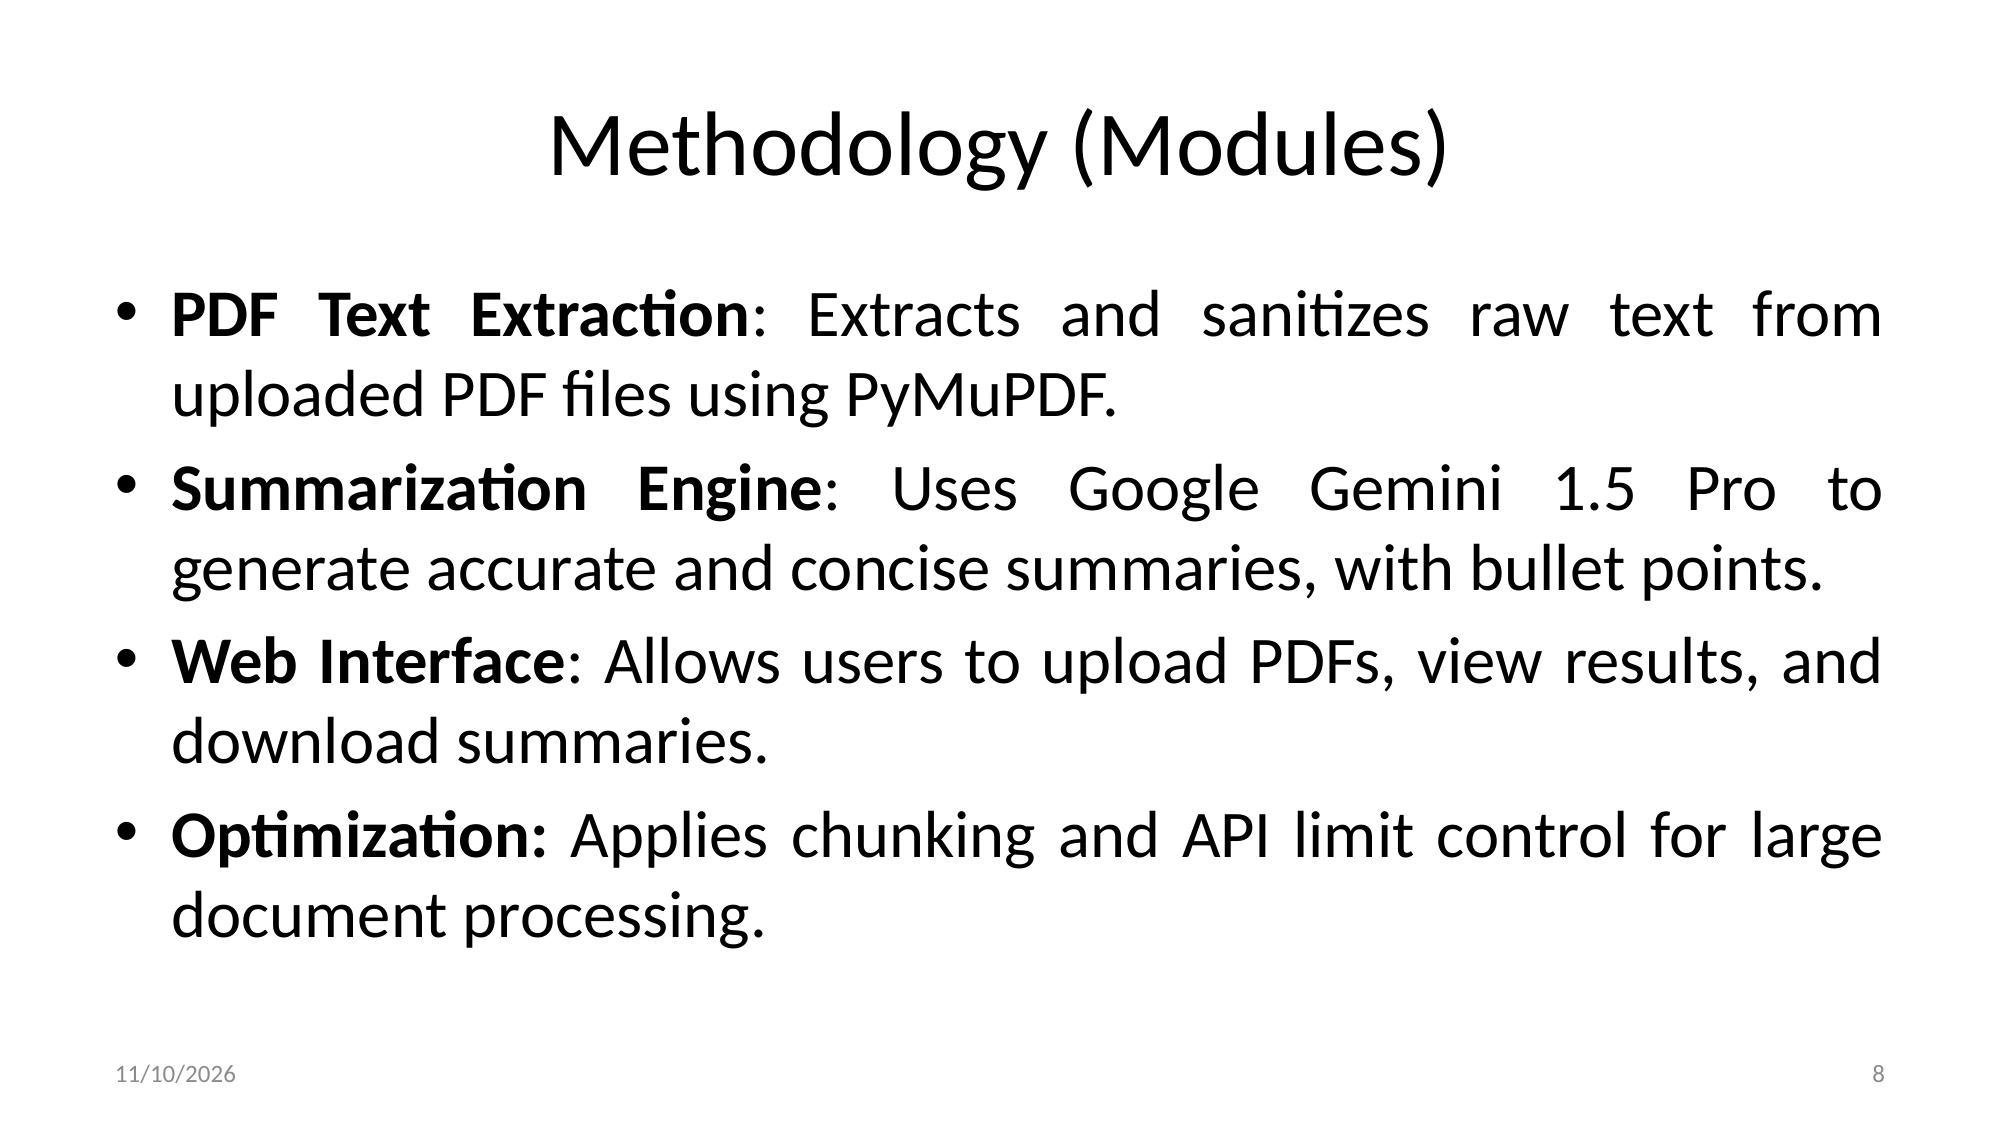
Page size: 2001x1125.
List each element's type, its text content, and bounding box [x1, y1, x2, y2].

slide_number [99, 1042, 567, 1103]
slide_number 8 [1433, 1042, 1900, 1103]
title Methodology (Modules) [99, 45, 1900, 233]
list PDF Text Extraction: Extracts and sanitizes raw text from uploaded PDF files using PyMuPDF. Summarization Engine: Uses Google Gemini 1.5 Pro to generate accurate and concise summaries, with bullet points. Web Interface: Allows users to upload PDFs, view results, and download summaries. Optimization: Applies chunking and API limit control for large document processing. [99, 262, 1900, 1005]
